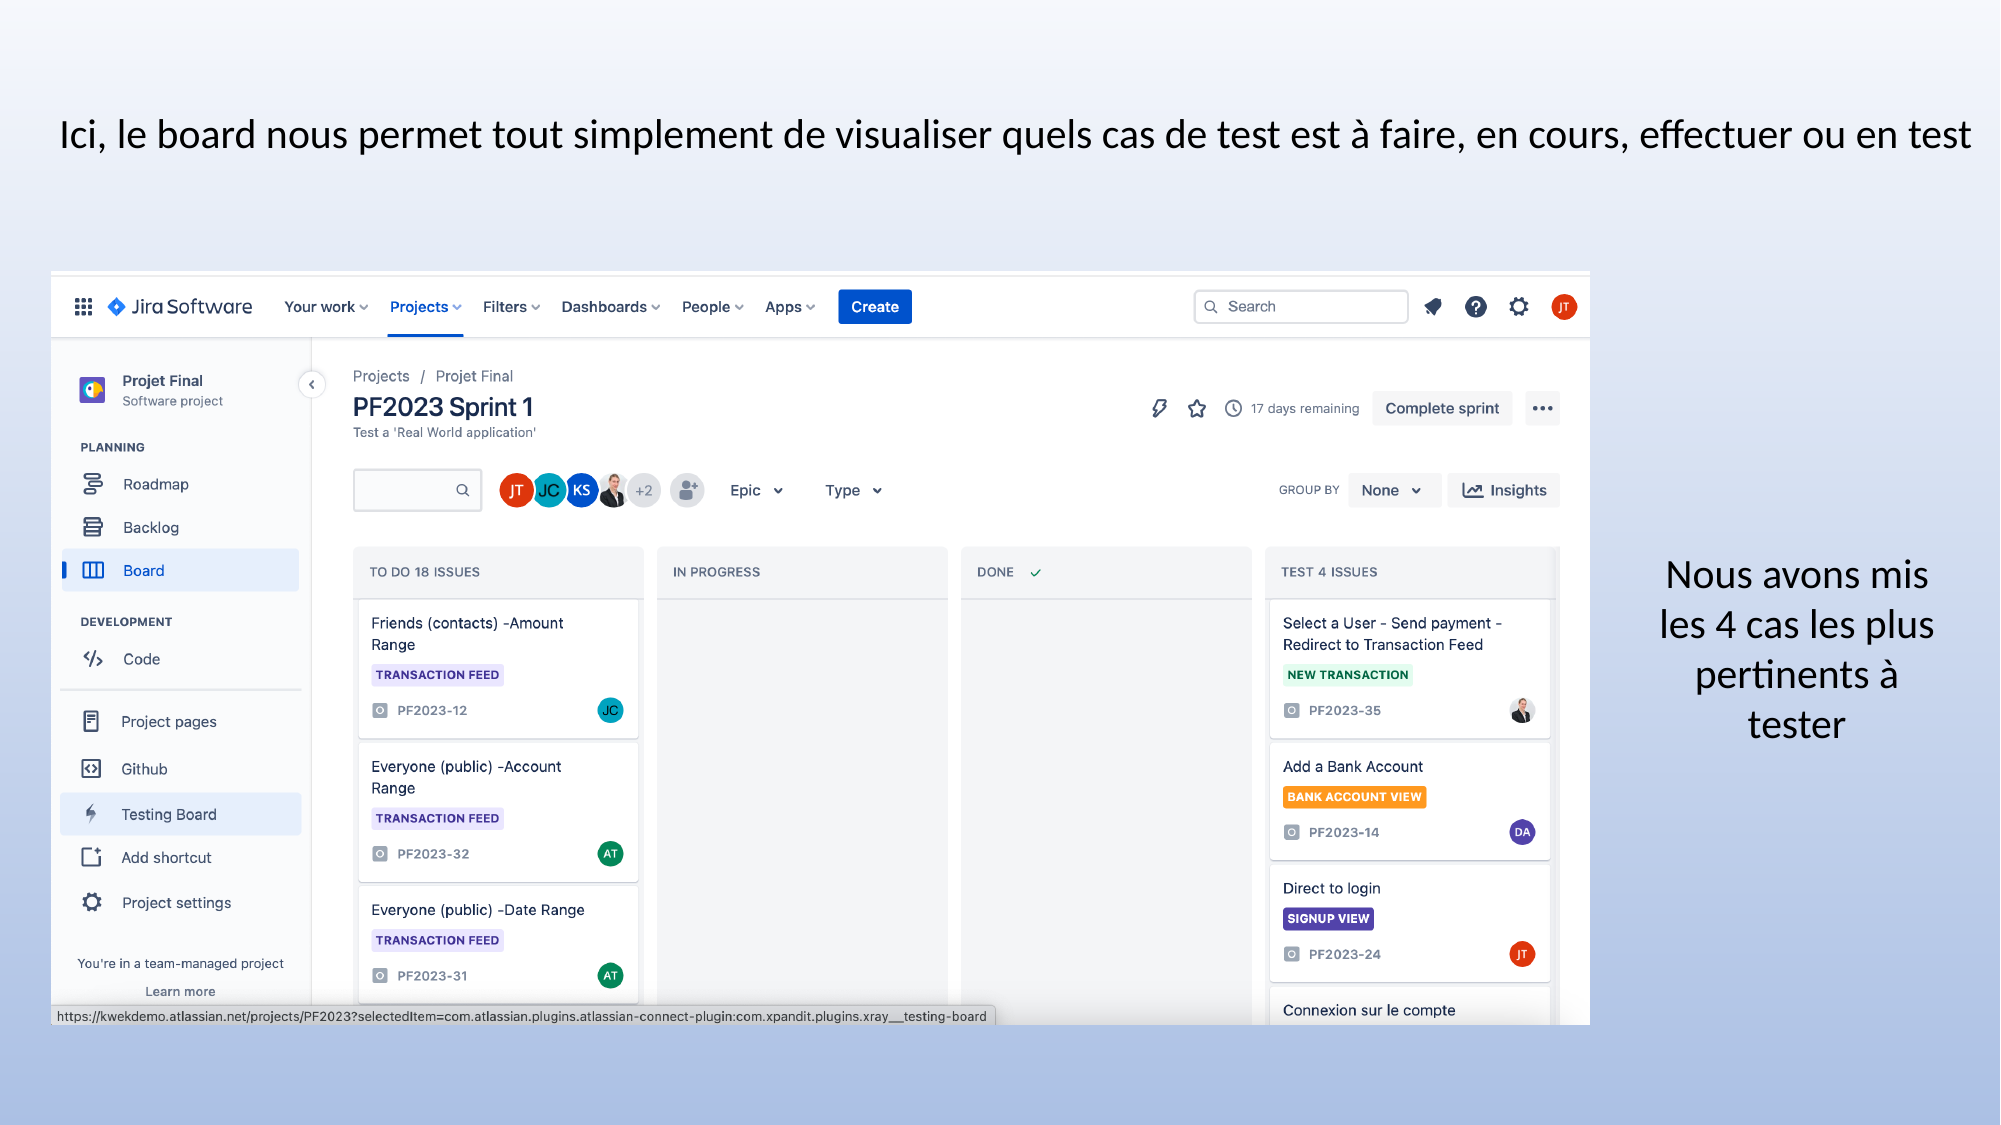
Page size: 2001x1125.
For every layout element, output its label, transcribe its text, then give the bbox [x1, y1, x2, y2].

text_box Ici, le board nous permet tout simplement de visualiser quels cas de test est à faire, en cours, effectuer ou en test [44, 99, 1989, 165]
picture [51, 271, 1590, 1025]
text_box Nous avons mis les 4 cas les plus pertinents à tester [1626, 539, 1969, 755]
